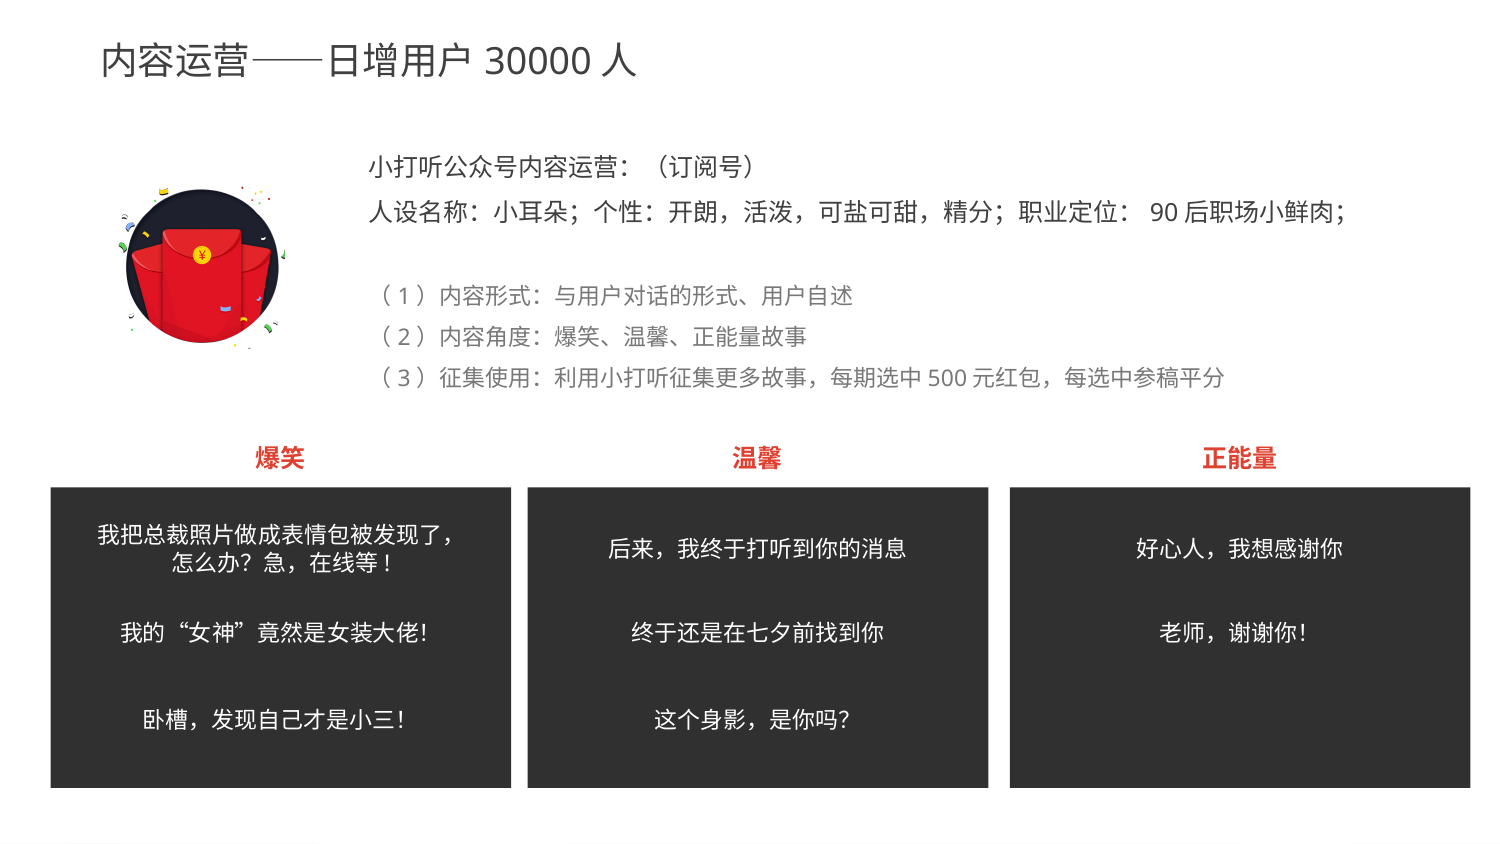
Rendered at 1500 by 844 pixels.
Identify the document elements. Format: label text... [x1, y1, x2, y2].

text_box 小打听公众号内容运营：（订阅号） 人设名称：小耳朵；个性：开朗，活泼，可盐可甜，精分；职业定位：90后职场小鲜肉； （1）内容形式：与用户对话的形式、用户自述 （2）内容角度：爆笑、温馨、正能量故事 （3）征集使用：利用小打听征集更多故事，每期选中500元红包，每选中参稿平分 [354, 129, 1447, 399]
text_box 我把总裁照片做成表情包被发现了， 怎么办？急，在线等! [82, 513, 480, 583]
picture [118, 183, 286, 349]
text_box [1008, 485, 1472, 790]
text_box 温馨 [718, 435, 798, 481]
text_box [49, 485, 513, 790]
text_box 内容运营——日增用户30000人 [100, 28, 691, 91]
text_box 我的“女神”竟然是女装大佬！ [105, 610, 457, 654]
text_box 爆笑 [241, 435, 321, 481]
text_box 这个身影，是你吗？ [639, 697, 877, 740]
text_box 后来，我终于打听到你的消息 [593, 527, 923, 570]
text_box [526, 485, 990, 790]
text_box 老师，谢谢你！ [1144, 610, 1336, 654]
text_box 终于还是在七夕前找到你 [616, 610, 900, 654]
text_box 正能量 [1187, 435, 1293, 481]
text_box 好心人，我想感谢你 [1121, 527, 1359, 570]
text_box 卧槽，发现自己才是小三！ [128, 697, 434, 740]
